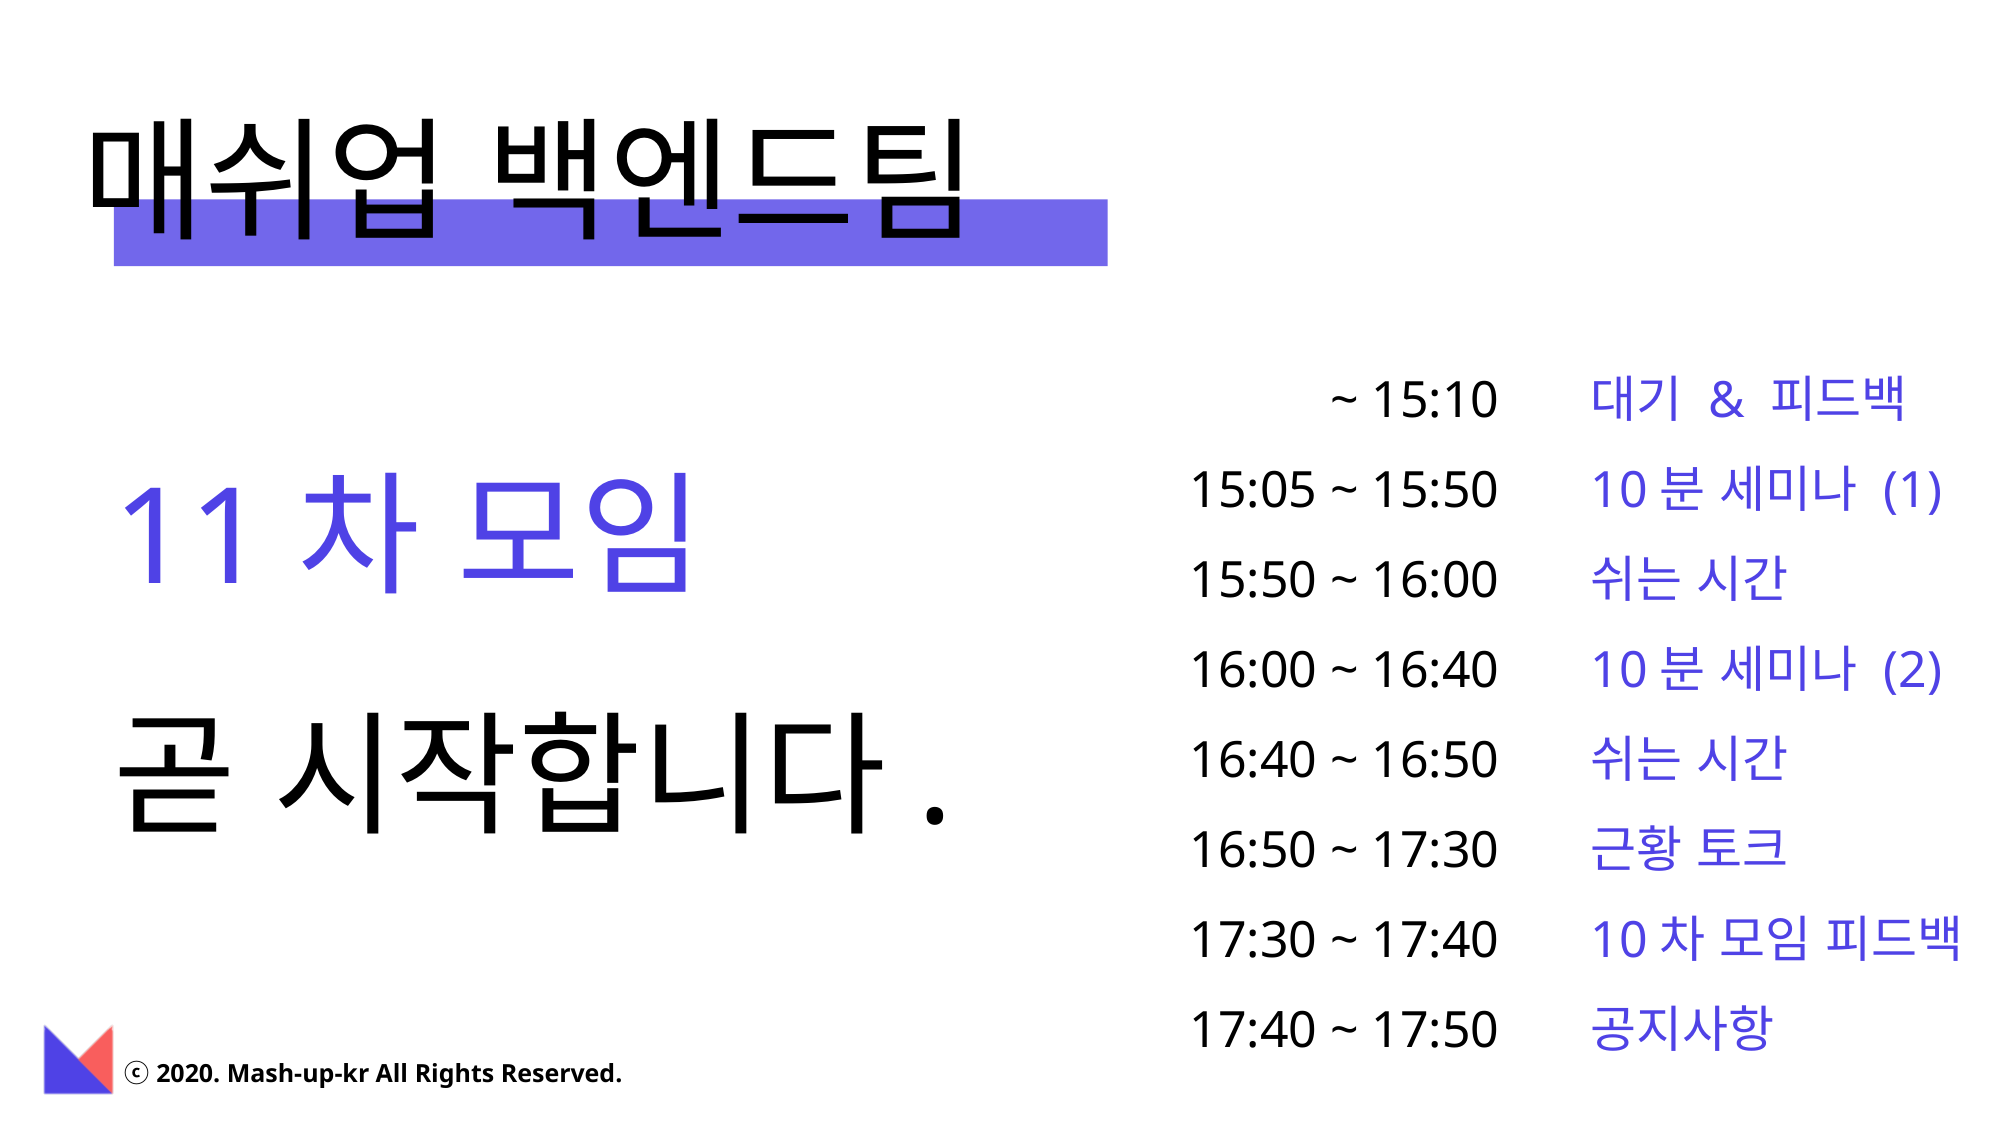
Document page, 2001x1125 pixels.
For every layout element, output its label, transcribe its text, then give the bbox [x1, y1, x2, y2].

text_box [113, 198, 1109, 267]
text_box ~ 15:10 15:05 ~ 15:50 15:50 ~ 16:00 16:00 ~ 16:40 16:40 ~ 16:50 16:50 ~ 17:30 17:30 ~ 17:40 17:40 ~ 17:50 [1174, 330, 1514, 1065]
text_box ⓒ 2020. Mash-up-kr All Rights Reserved. [115, 1049, 638, 1095]
text_box 11차 모임 곧 시작합니다. [98, 363, 969, 858]
text_box 매쉬업 백엔드팀 [67, 88, 992, 264]
picture [41, 1024, 115, 1096]
text_box 대기 & 피드백 10분 세미나 (1) 쉬는 시간 10분 세미나 (2) 쉬는 시간 근황 토크 10차 모임 피드백 공지사항 [1575, 330, 1979, 1065]
